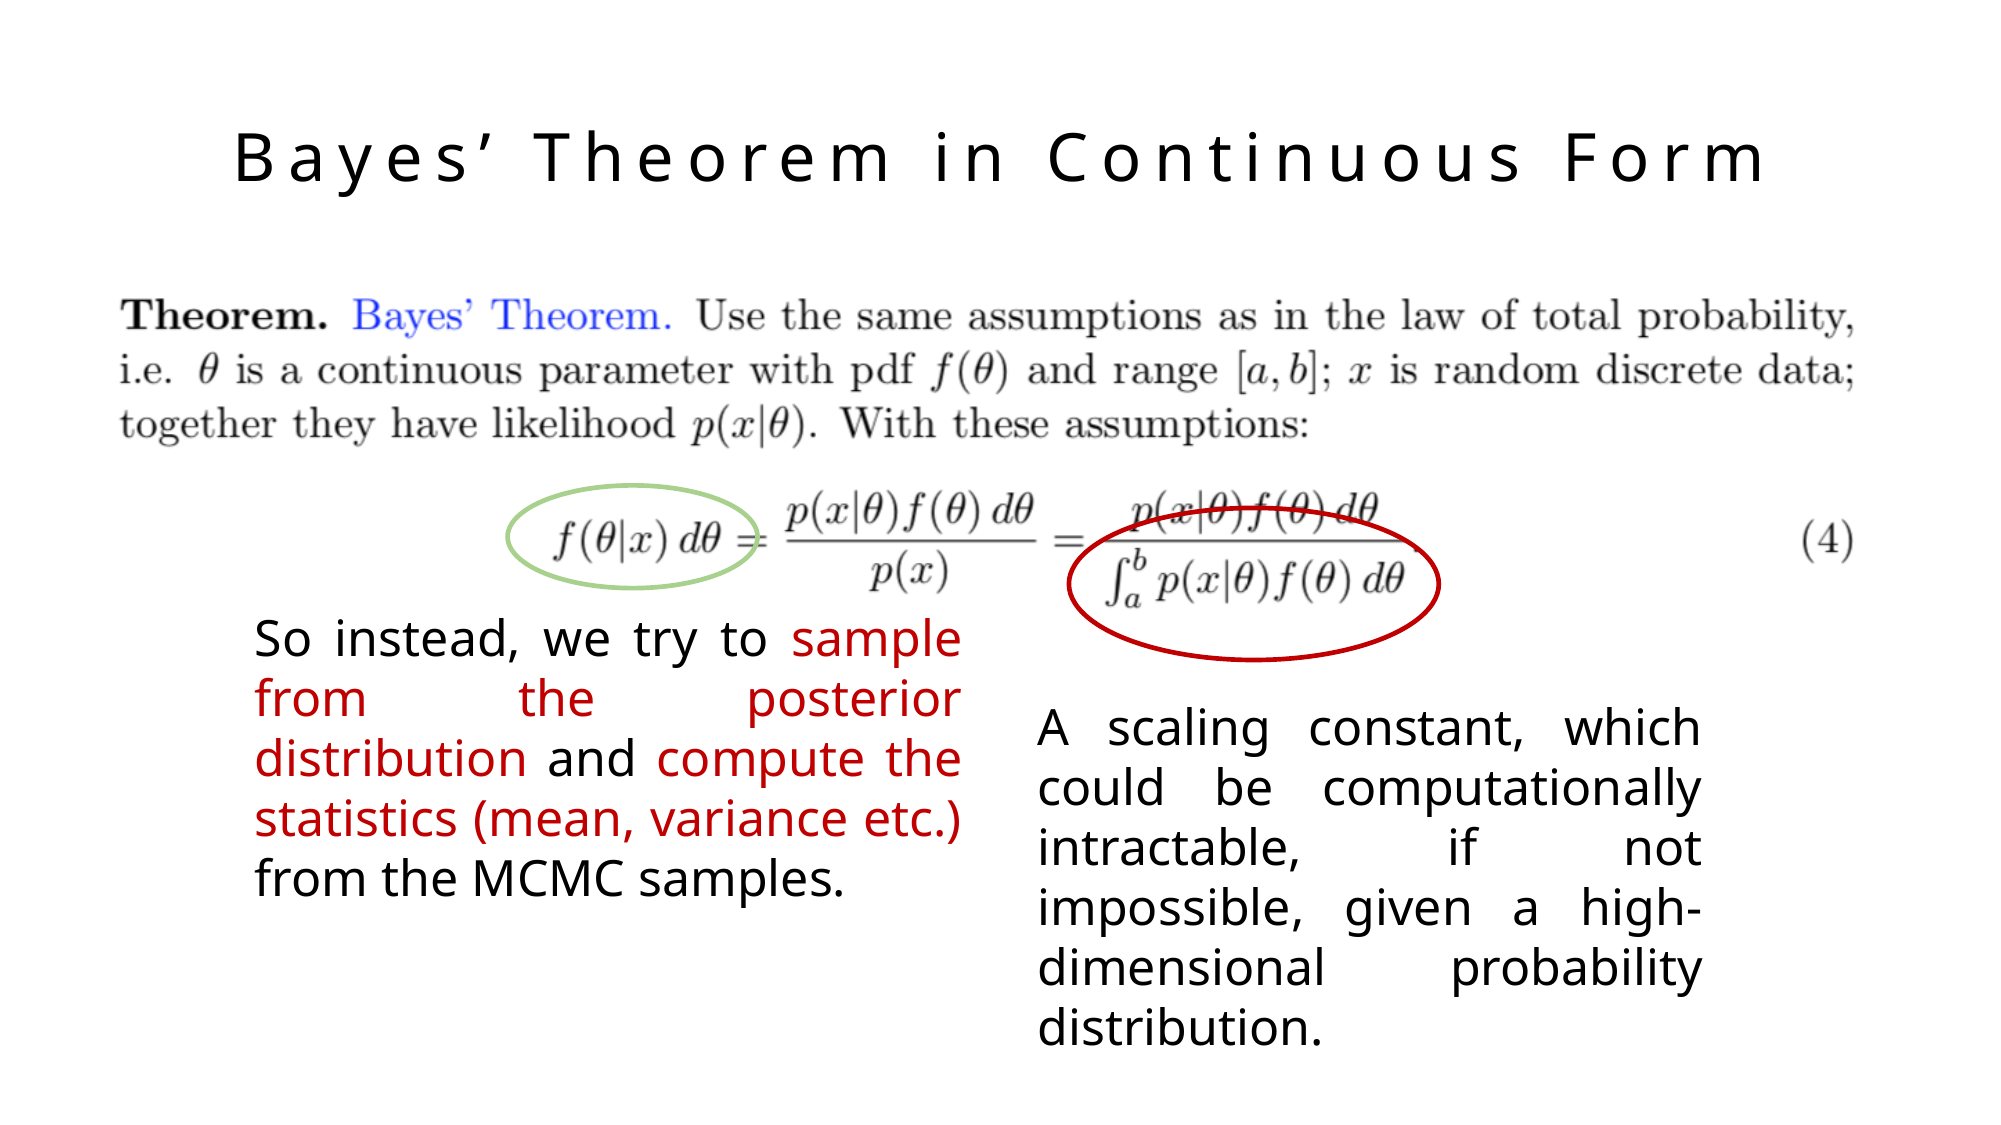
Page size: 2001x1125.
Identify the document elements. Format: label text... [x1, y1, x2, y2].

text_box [77, 282, 1923, 946]
text_box Bayes’ Theorem in Continuous Form [217, 107, 1782, 202]
